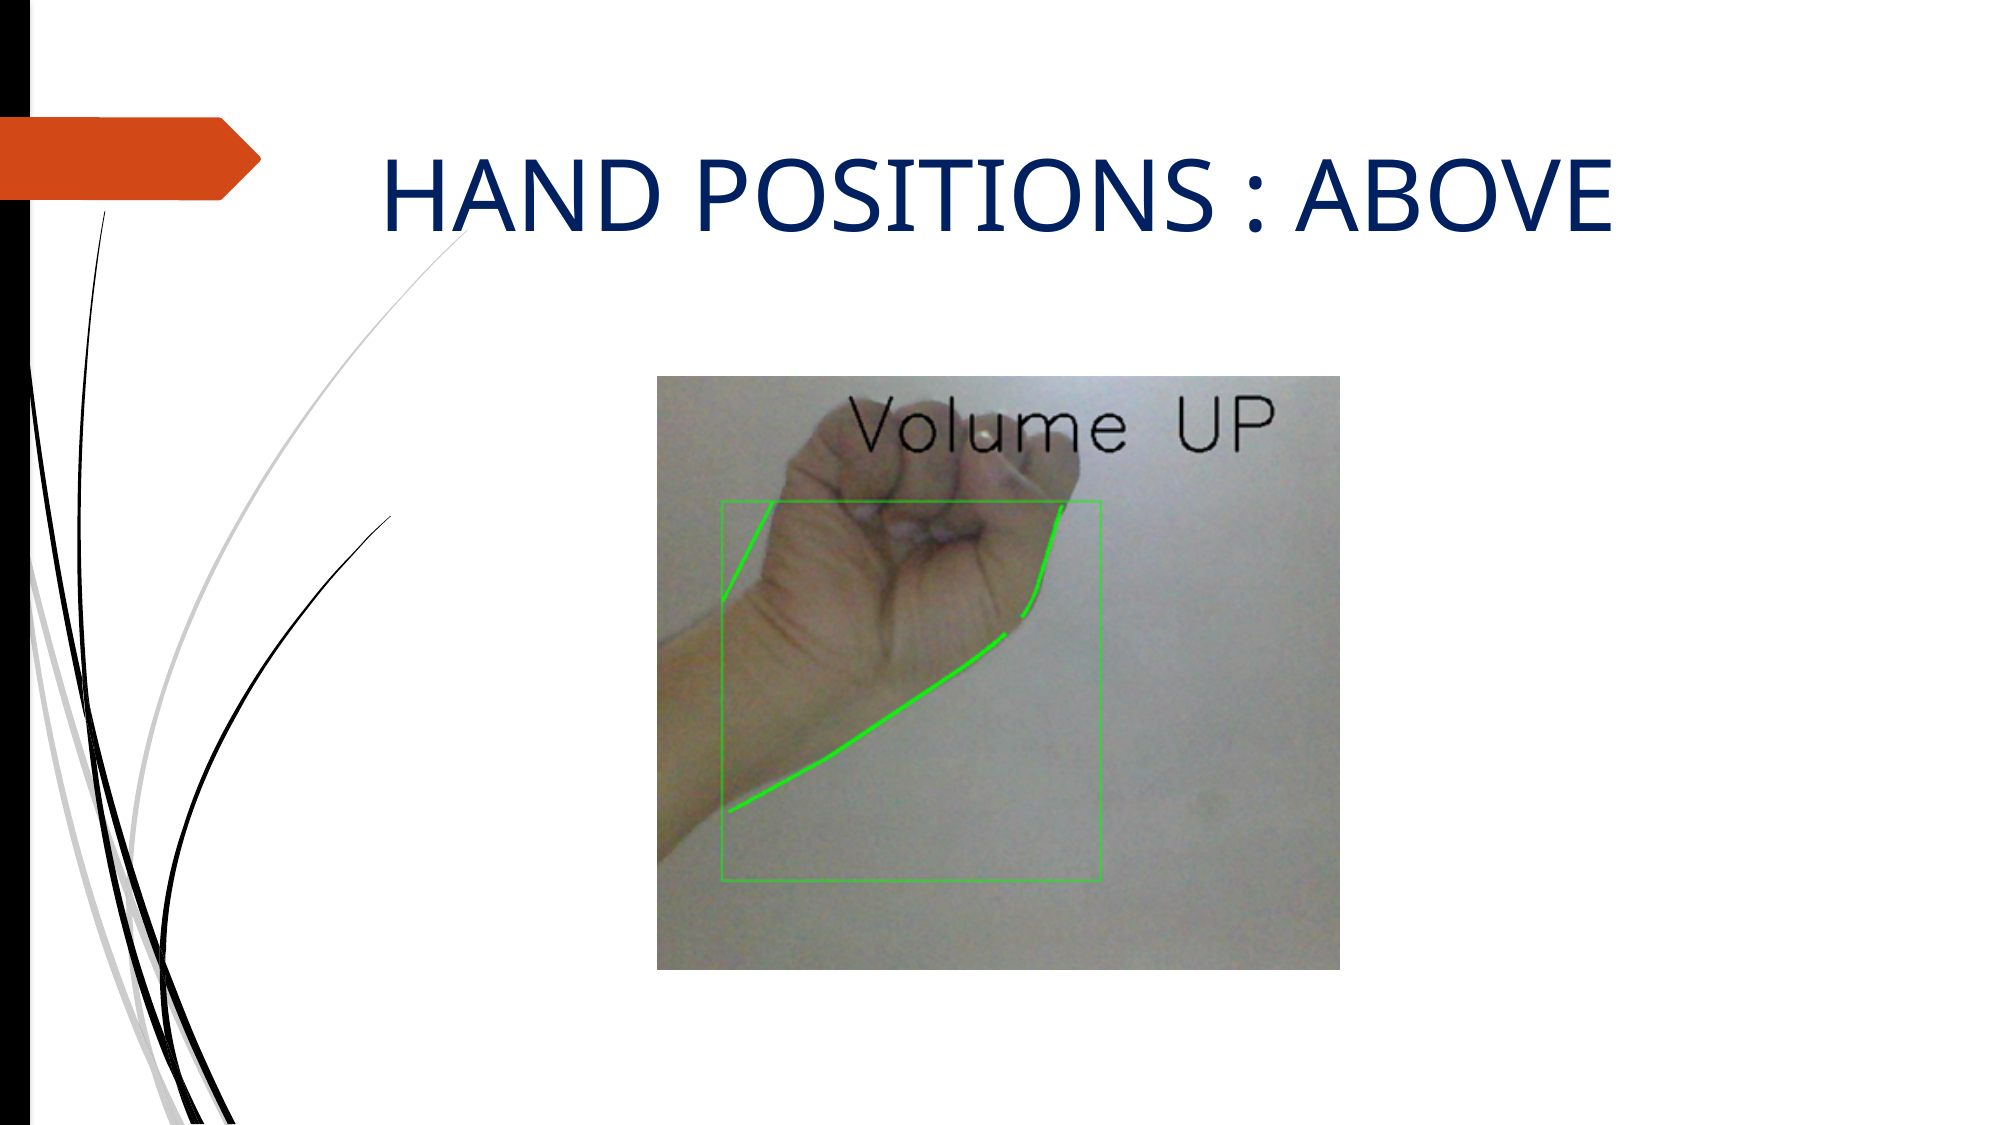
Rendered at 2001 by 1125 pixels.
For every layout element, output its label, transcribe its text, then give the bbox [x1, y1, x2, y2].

picture [657, 376, 1340, 971]
text_box HAND POSITIONS : ABOVE [356, 123, 1641, 280]
